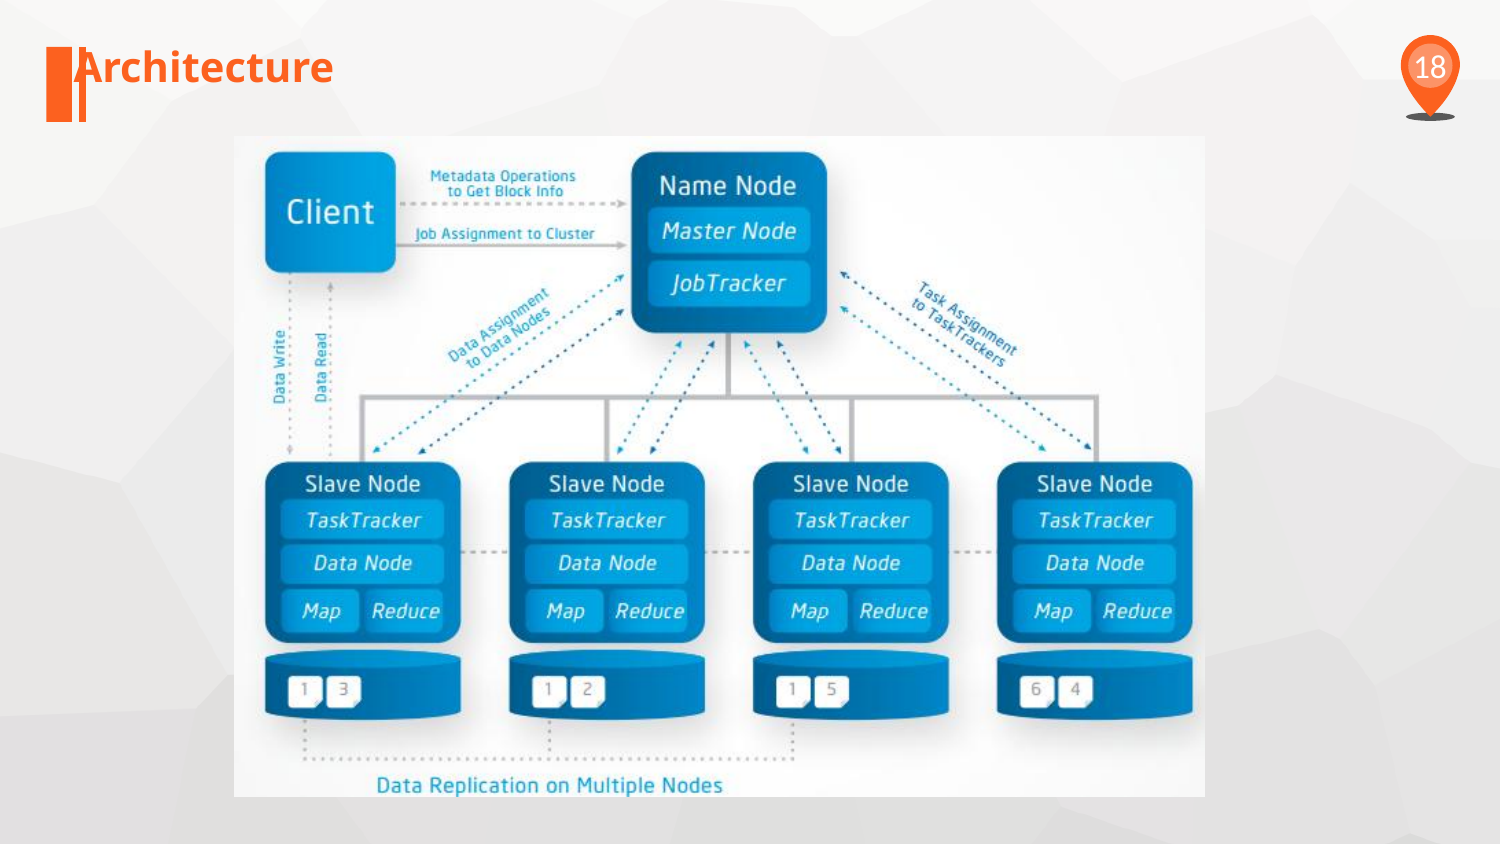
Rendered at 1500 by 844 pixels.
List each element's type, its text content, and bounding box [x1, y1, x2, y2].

slide_number 18 [1254, 42, 1500, 88]
picture [0, 0, 1500, 844]
text_box [44, 45, 74, 124]
text_box Architecture [58, 33, 350, 98]
